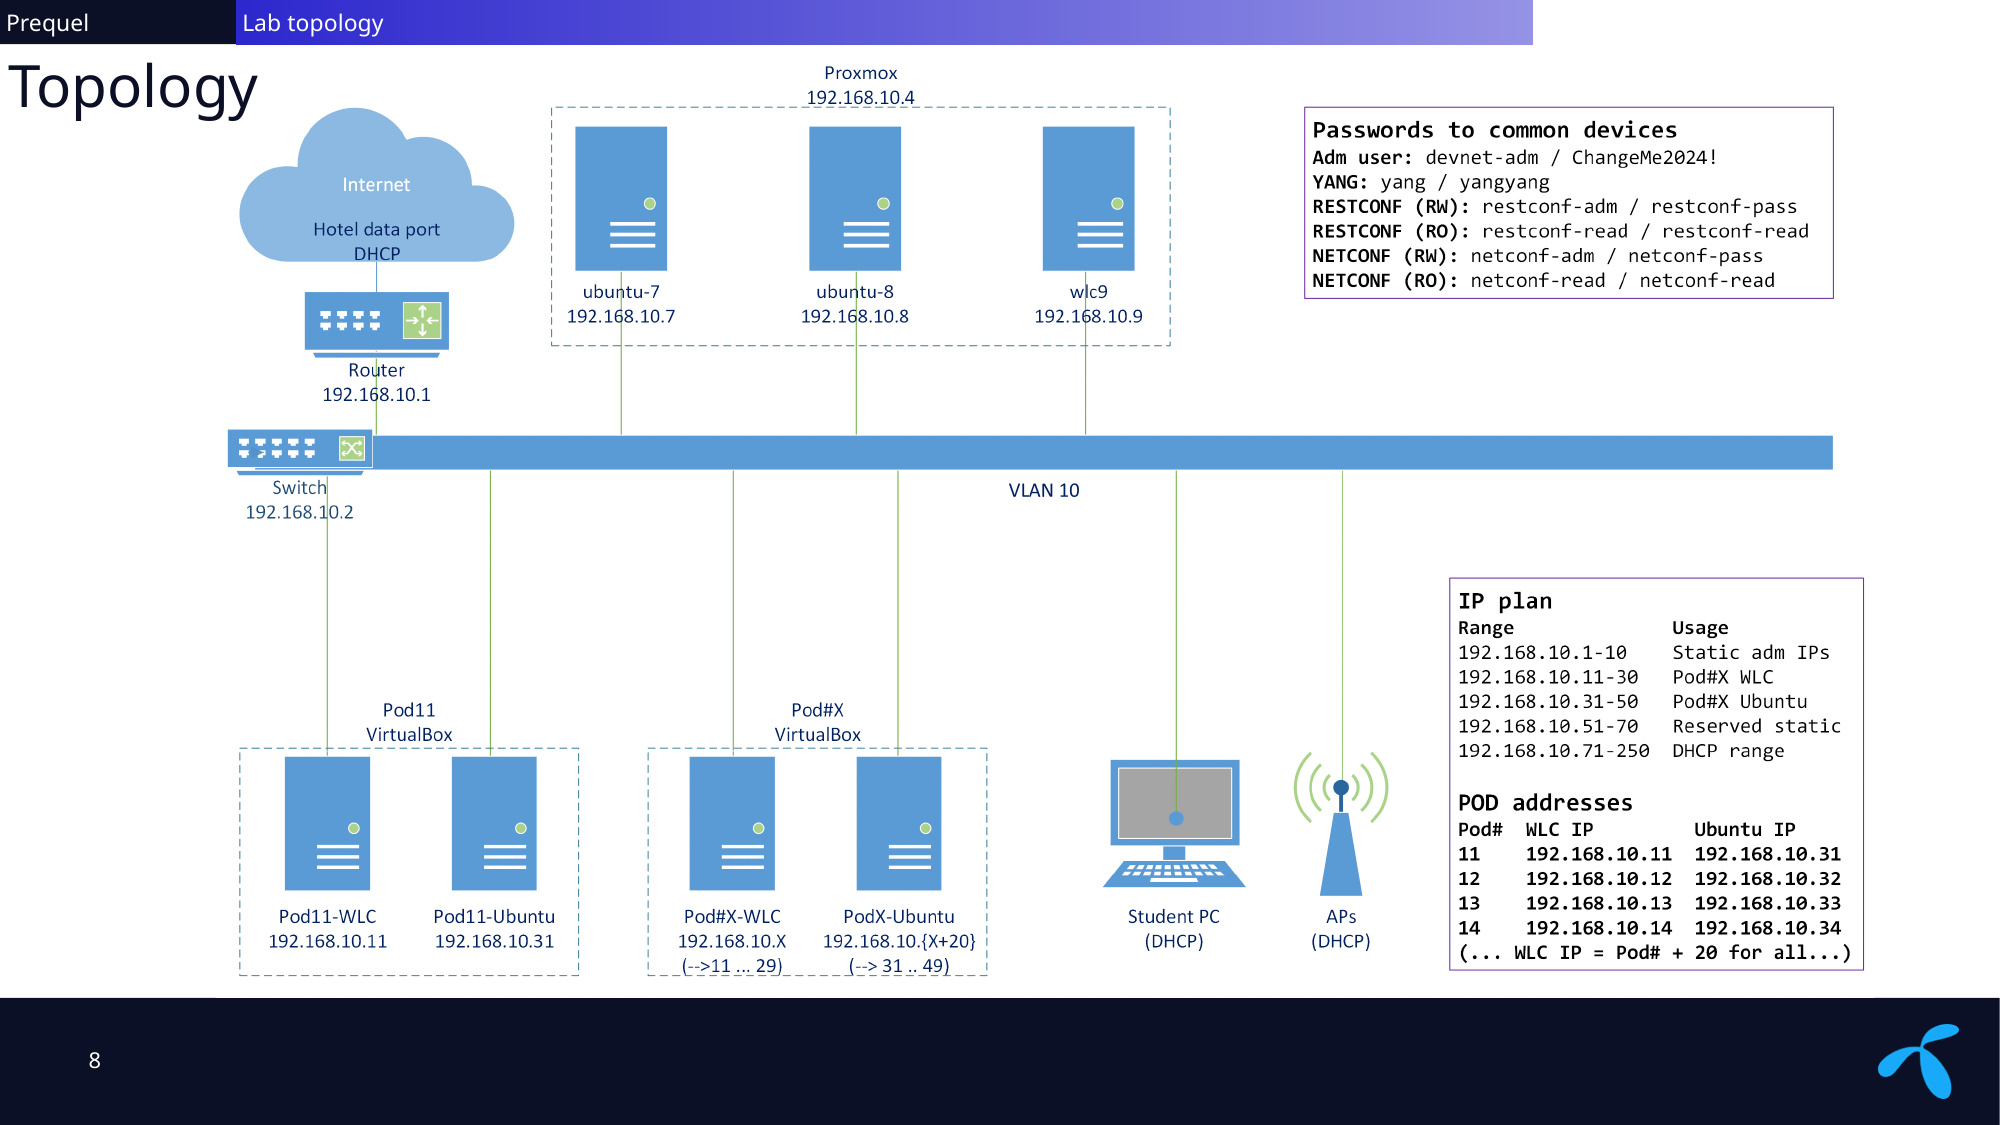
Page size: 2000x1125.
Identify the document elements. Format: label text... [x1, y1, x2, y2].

picture [216, 43, 1874, 998]
footer Prequel [0, 0, 236, 45]
text_box Lab topology [236, 0, 1533, 42]
picture [1878, 1024, 1959, 1099]
title Topology [8, 44, 214, 133]
slide_number 8 [88, 1024, 237, 1099]
